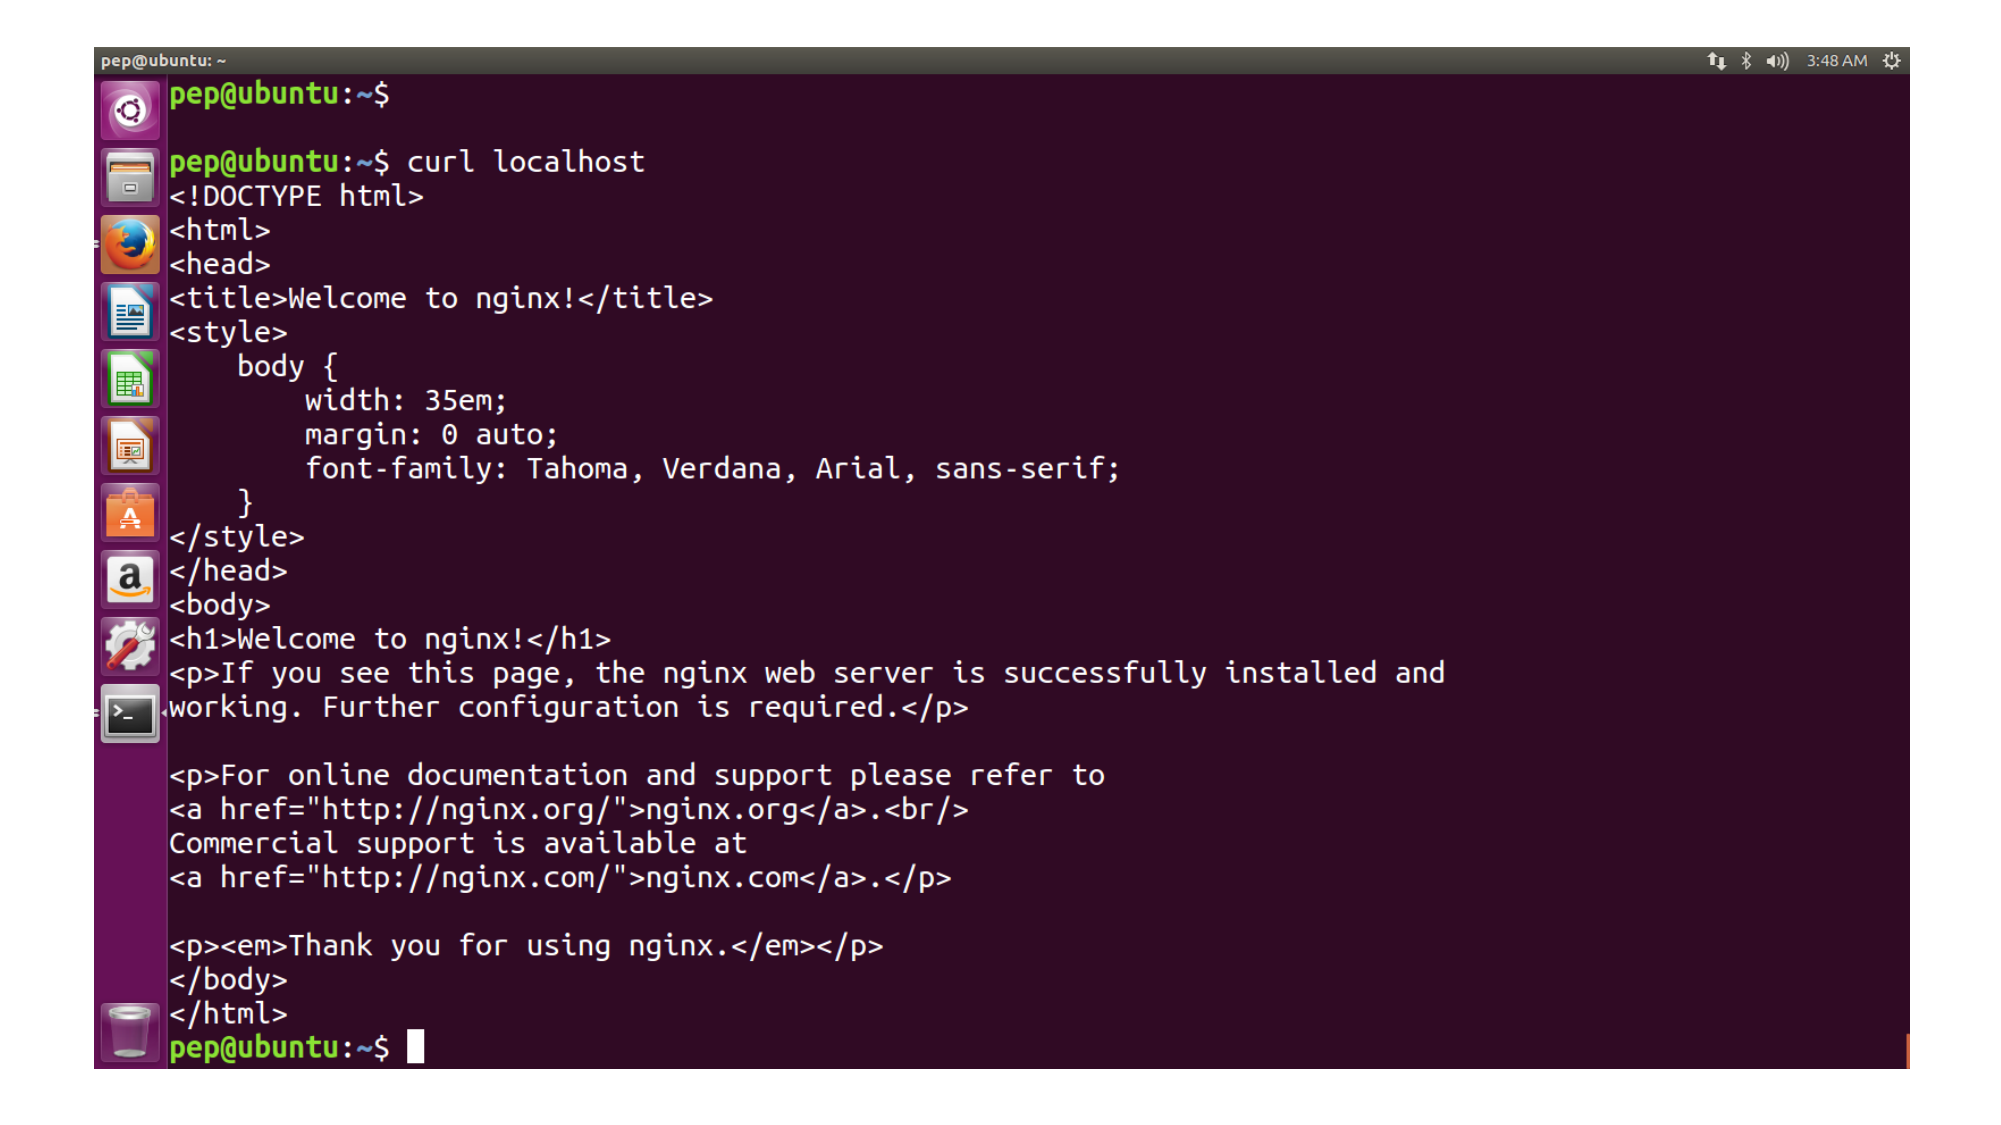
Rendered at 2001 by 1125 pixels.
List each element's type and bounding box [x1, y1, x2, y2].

list [94, 47, 1910, 1069]
